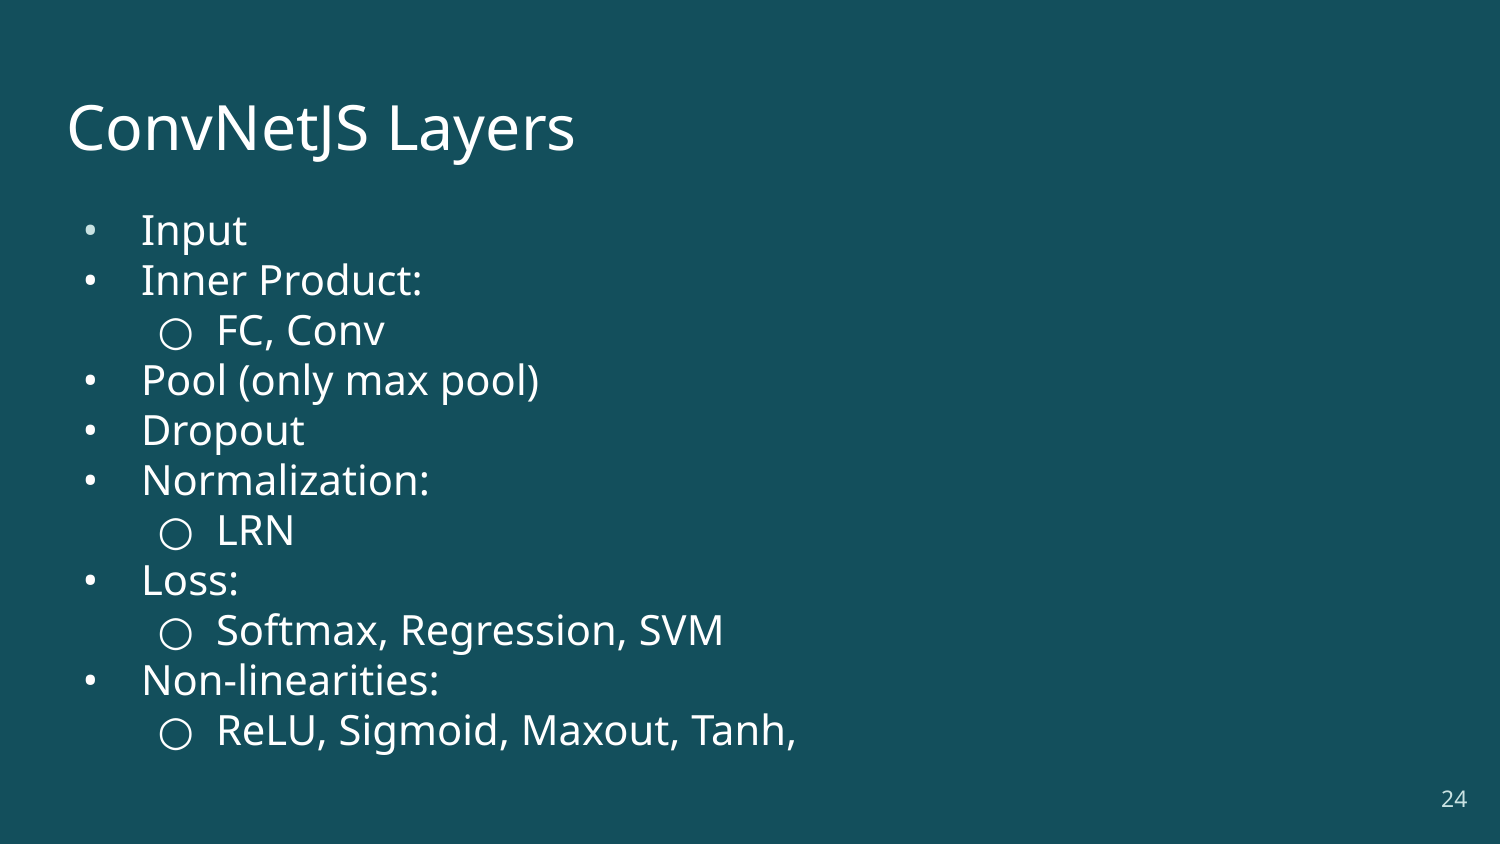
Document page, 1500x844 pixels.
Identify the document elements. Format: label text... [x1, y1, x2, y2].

slide_number ‹#› [1392, 767, 1483, 833]
title ConvNetJS Layers [51, 72, 1449, 167]
list Input Inner Product: FC, Conv Pool (only max pool) Dropout Normalization: LRN Loss: Softmax, Regression, SVM Non-linearities: ReLU, Sigmoid, Maxout, Tanh, [51, 189, 1449, 750]
